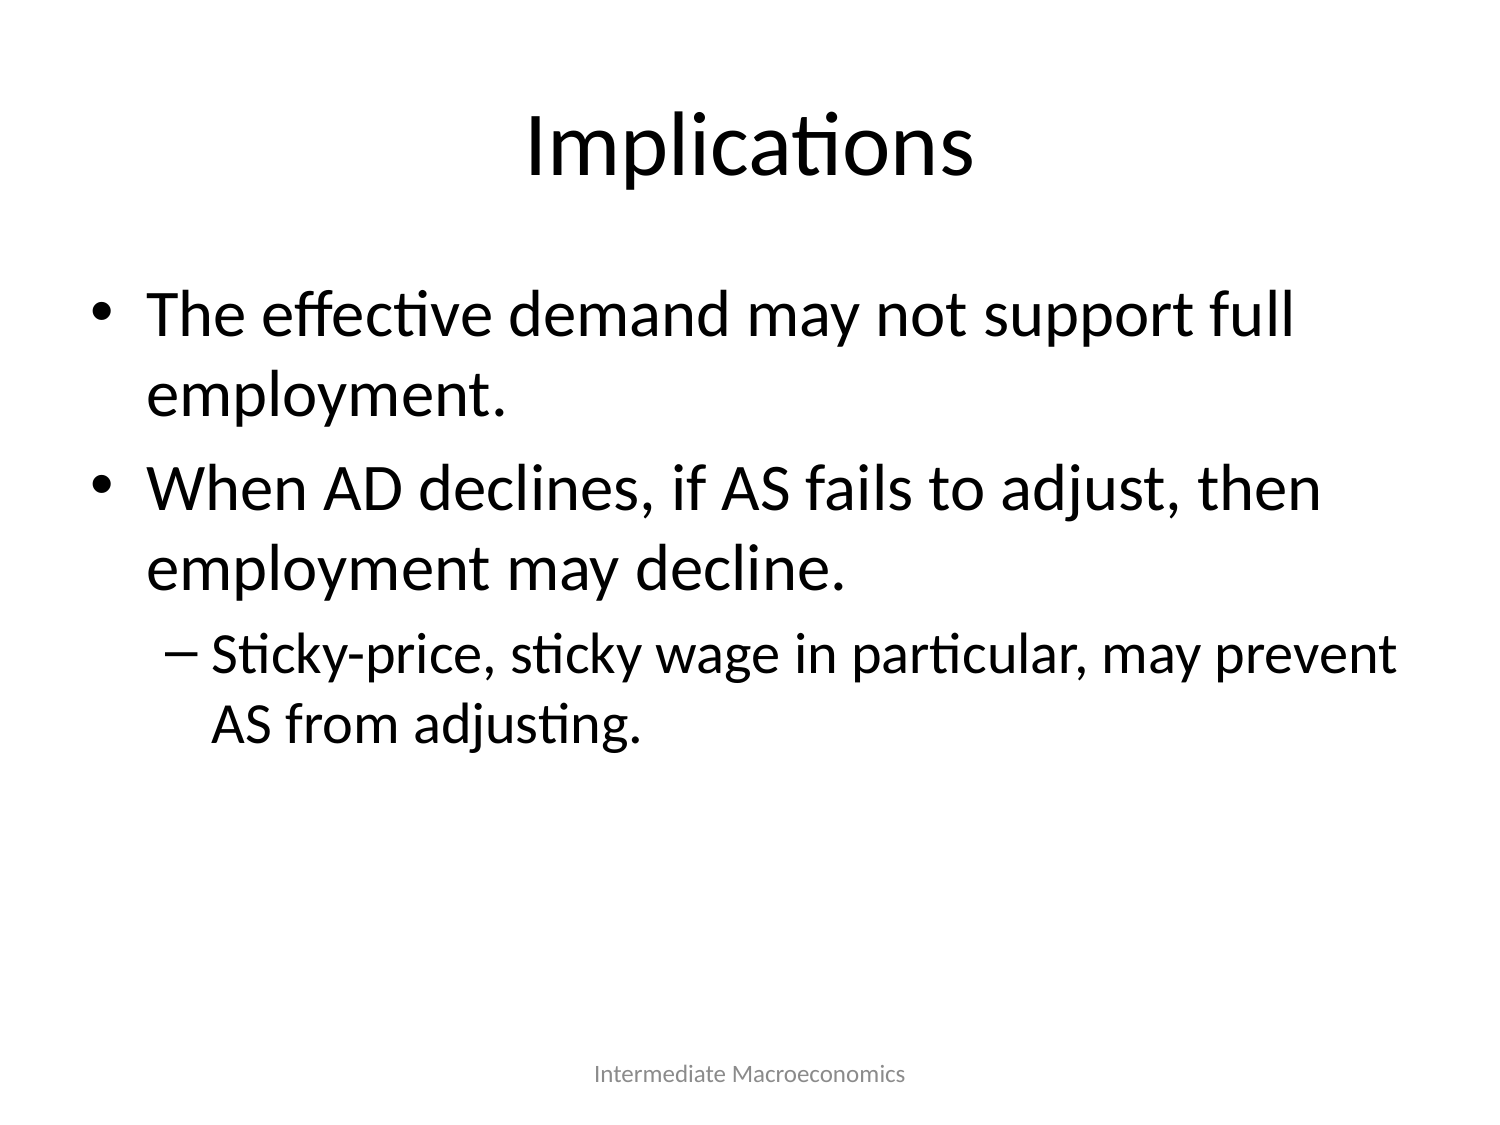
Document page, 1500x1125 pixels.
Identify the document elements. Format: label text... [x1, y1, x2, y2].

title Implications [75, 45, 1425, 233]
footer Intermediate Macroeconomics [512, 1042, 988, 1103]
list The effective demand may not support full employment. When AD declines, if AS fails to adjust, then employment may decline. Sticky-price, sticky wage in particular, may prevent AS from adjusting. [75, 262, 1425, 1005]
